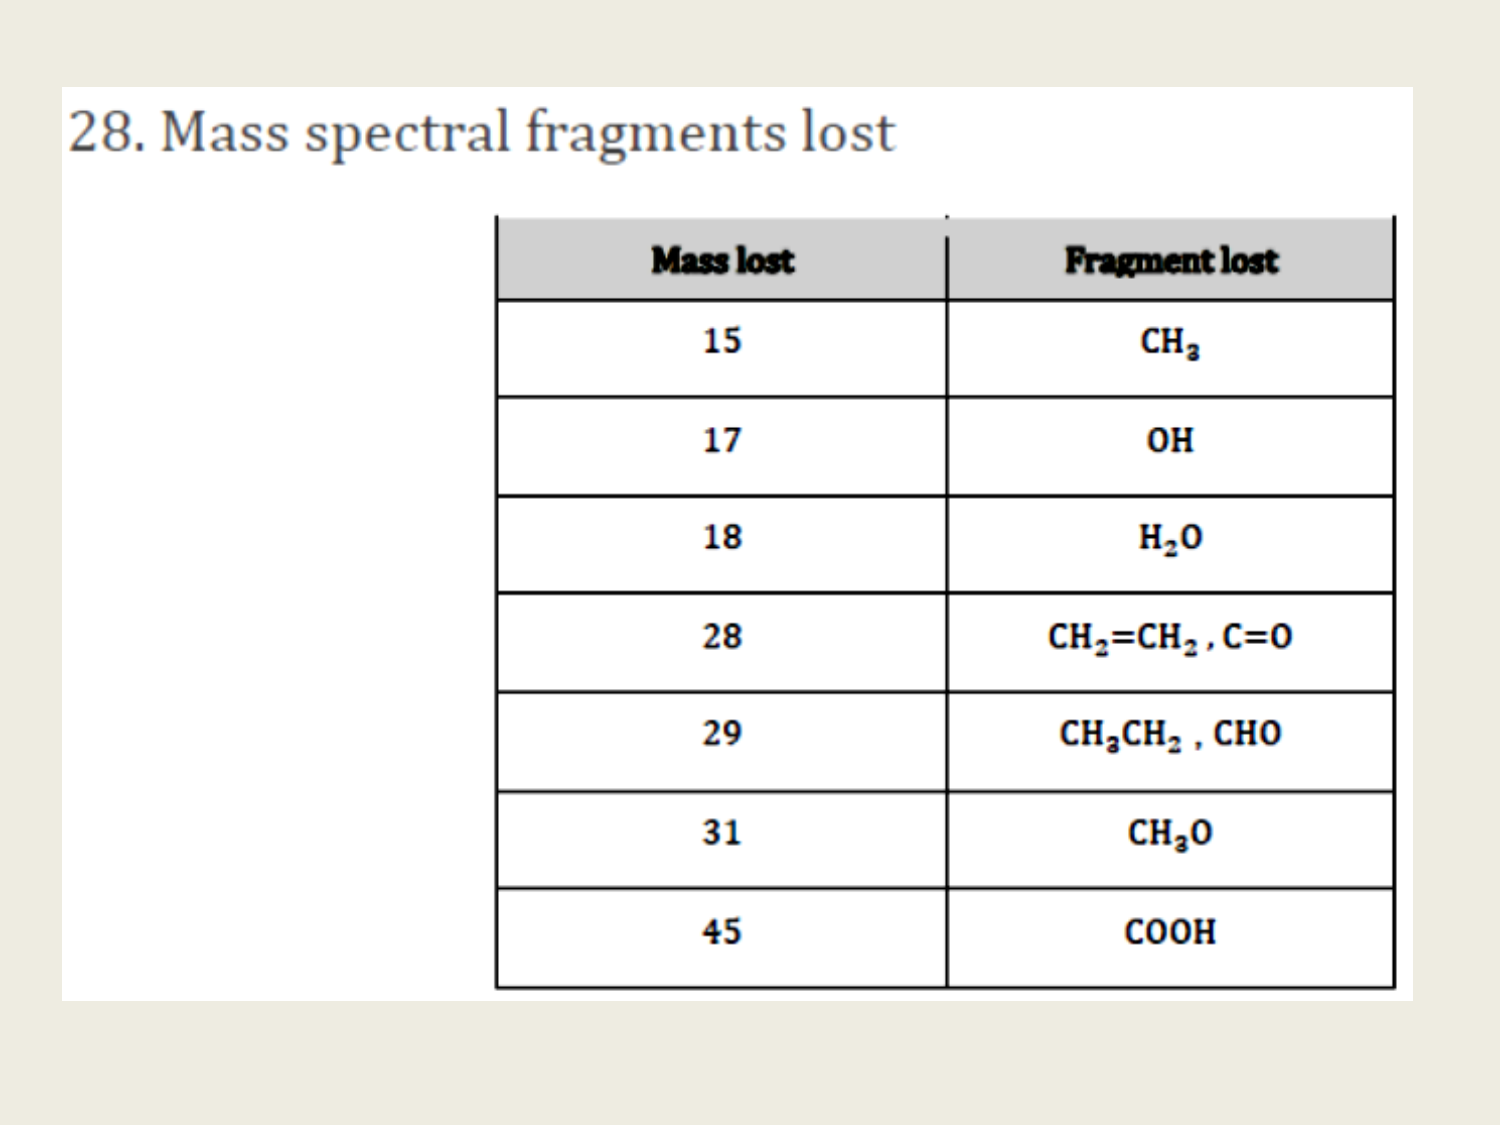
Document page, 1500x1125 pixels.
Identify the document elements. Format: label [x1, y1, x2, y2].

picture [62, 87, 1413, 1002]
